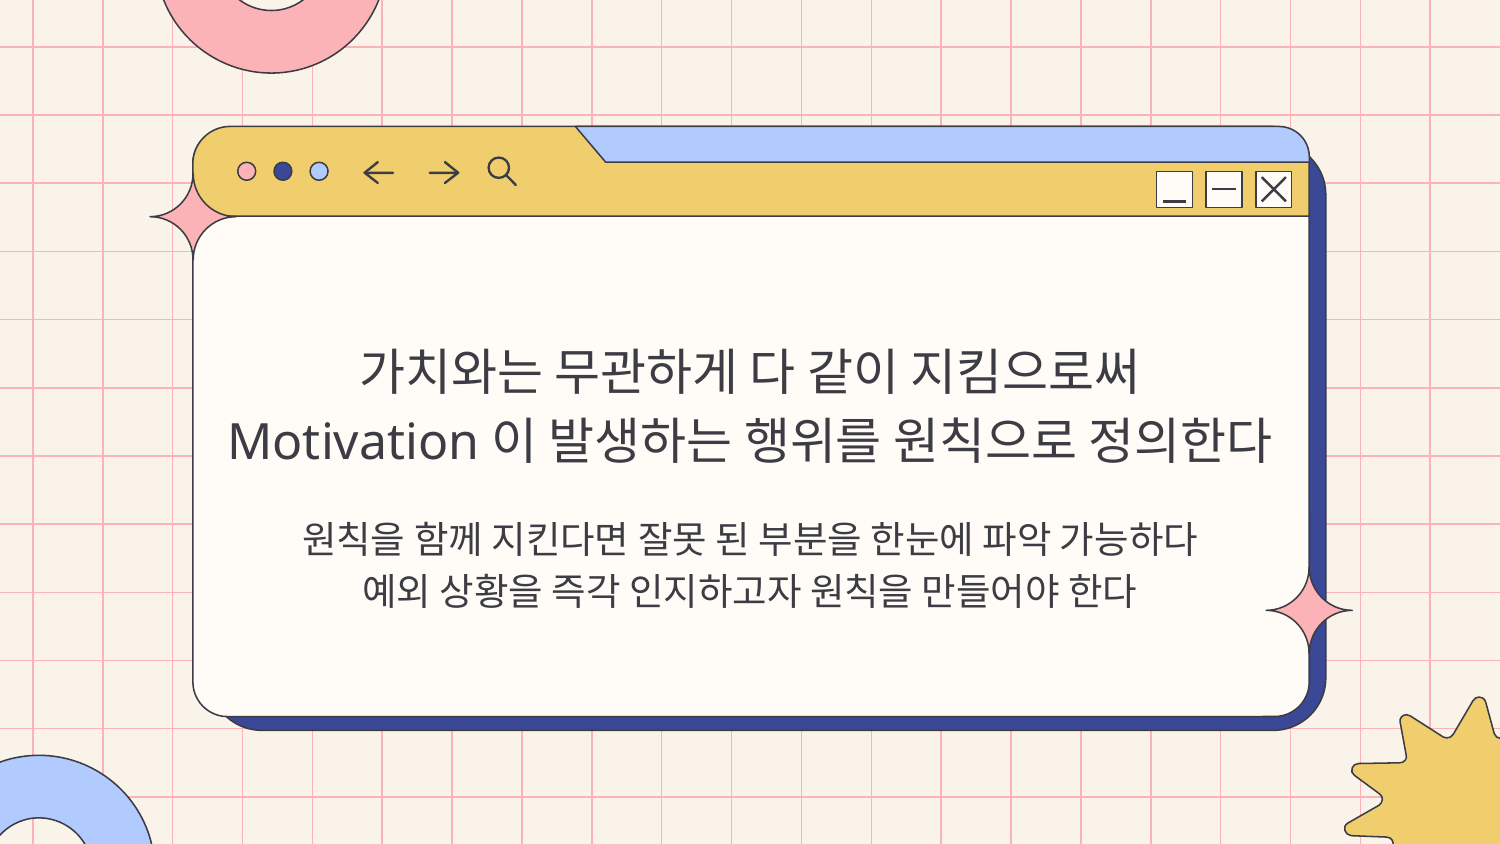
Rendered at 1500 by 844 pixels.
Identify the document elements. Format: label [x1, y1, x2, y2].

text_box [150, 195, 187, 238]
text_box [1332, 605, 1353, 616]
text_box [192, 126, 1326, 731]
